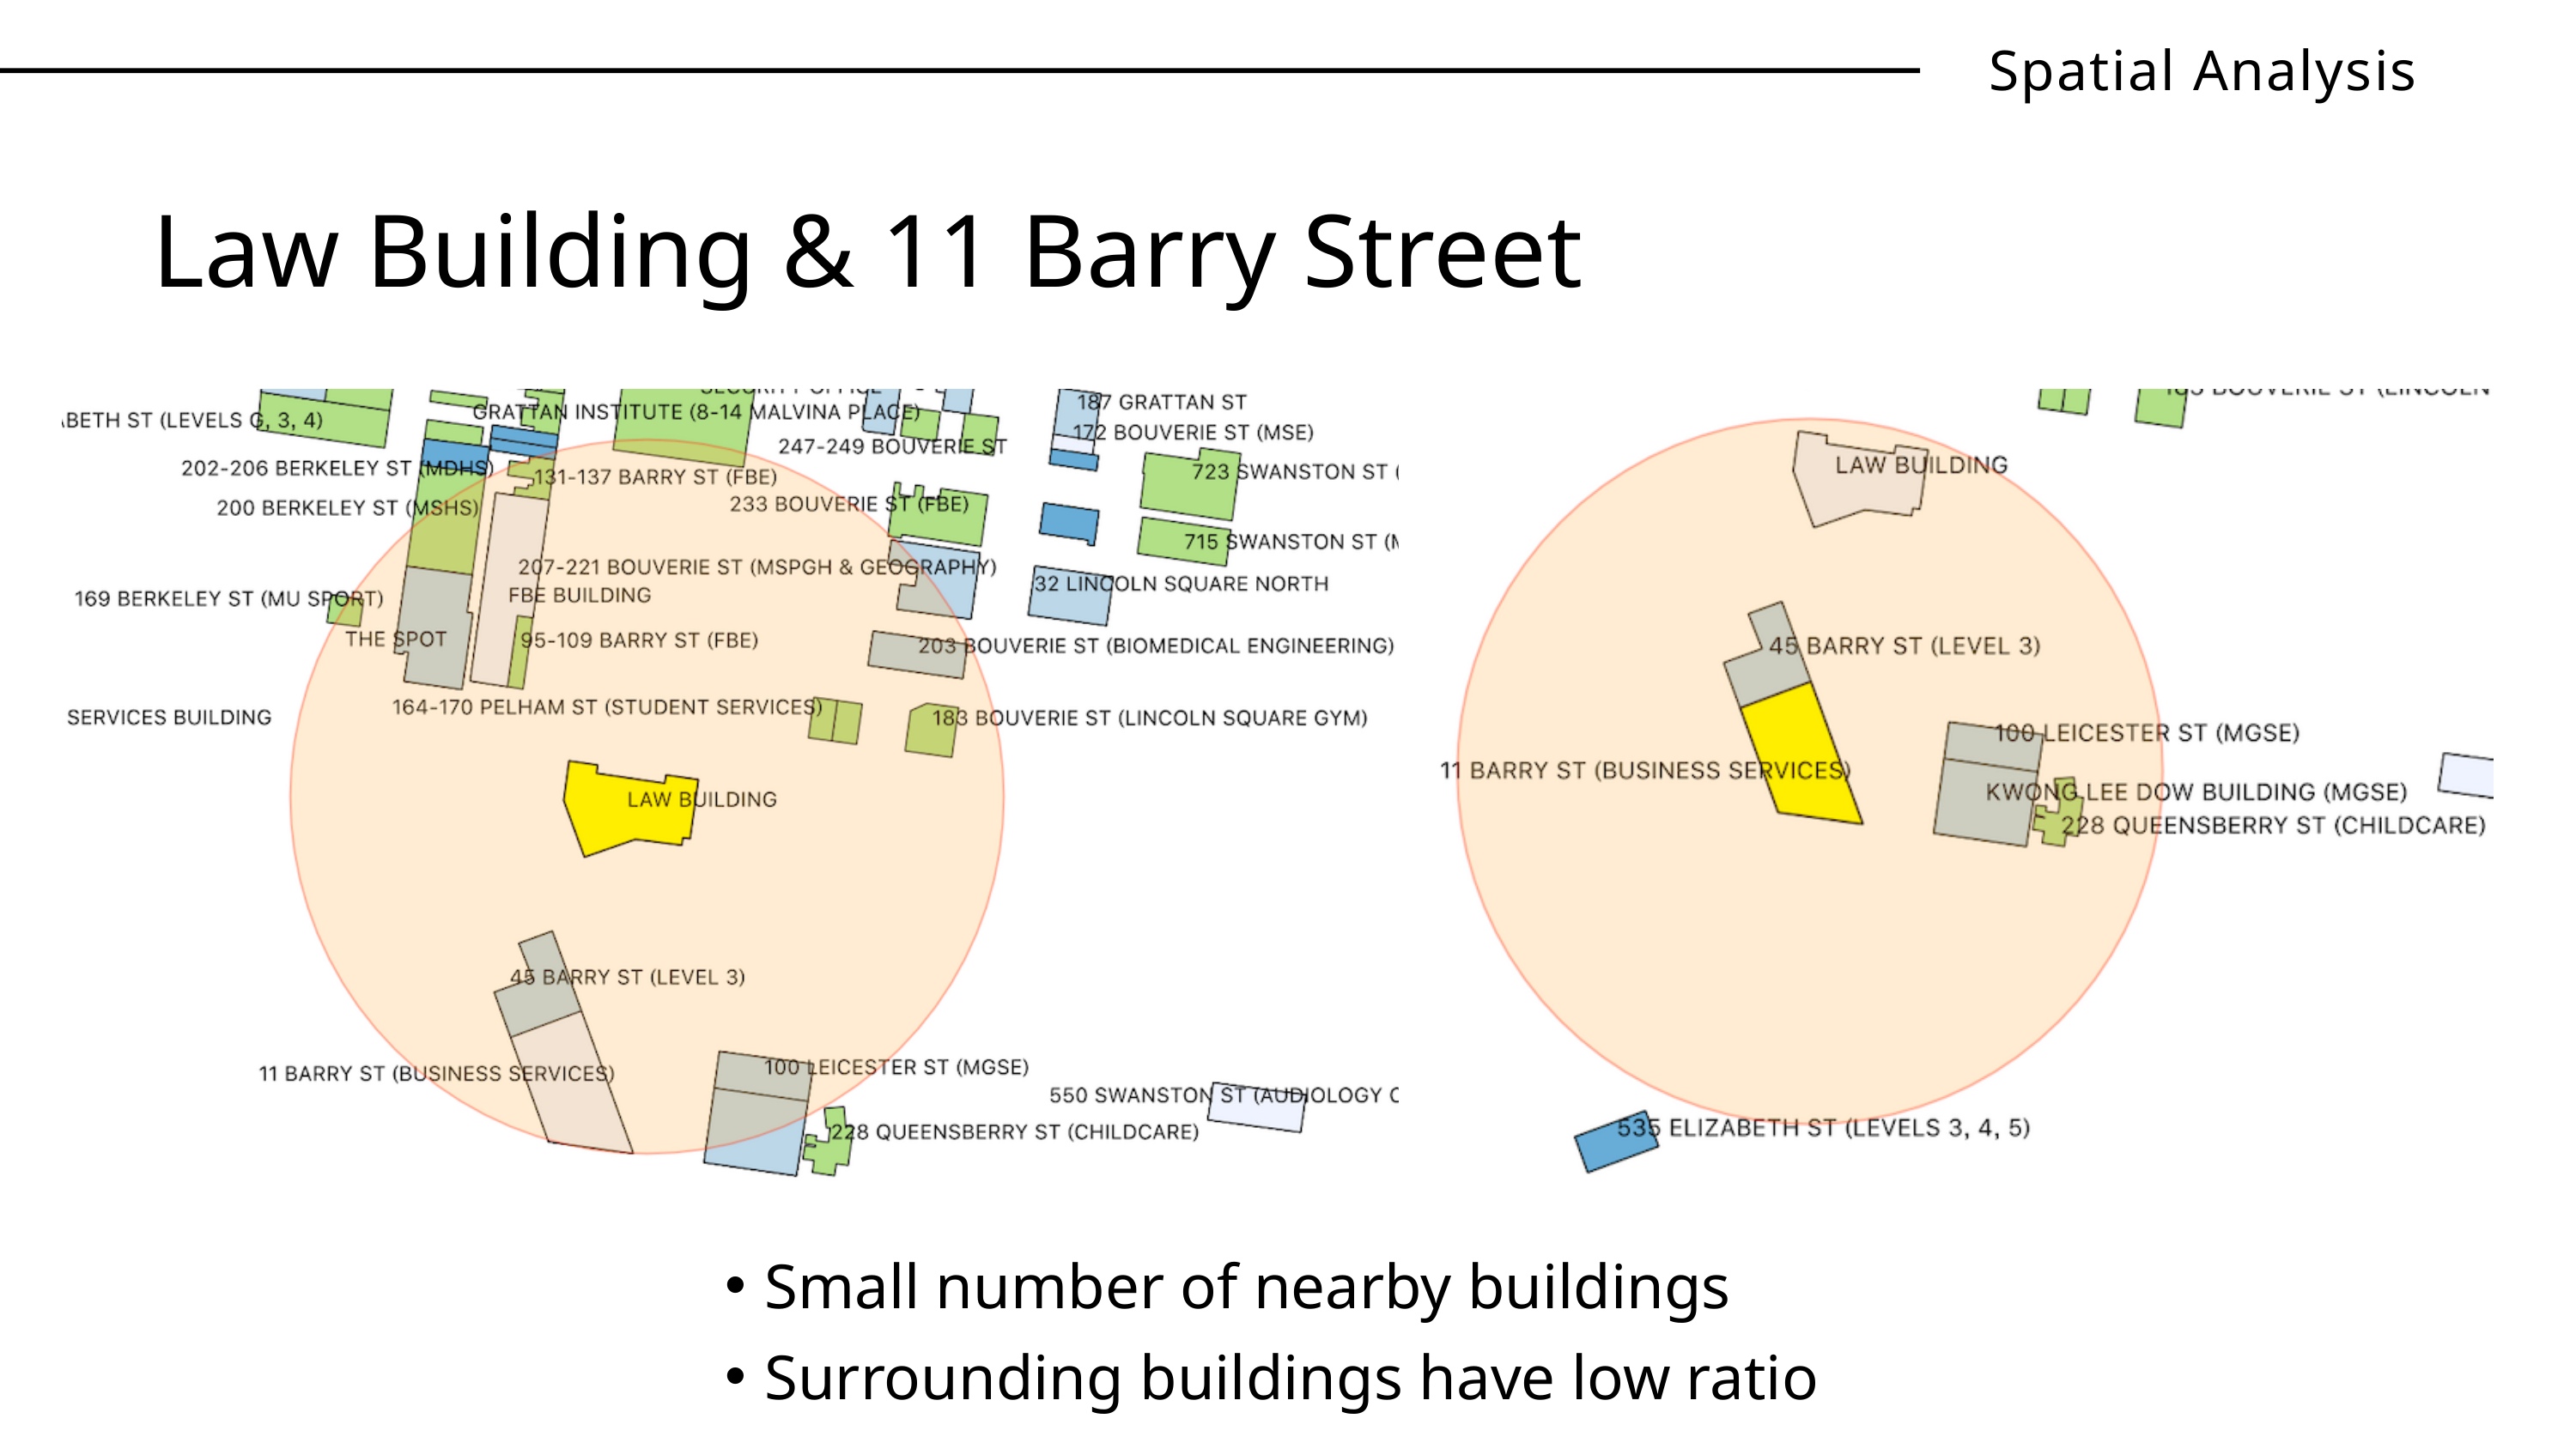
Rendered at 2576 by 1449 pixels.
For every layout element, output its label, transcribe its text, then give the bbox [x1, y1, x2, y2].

picture [62, 389, 2494, 1203]
text_box Small number of nearby buildings Surrounding buildings have low ratio [685, 1229, 2576, 1412]
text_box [0, 35, 2458, 101]
text_box Law Building & 11 Barry Street [84, 167, 1678, 307]
